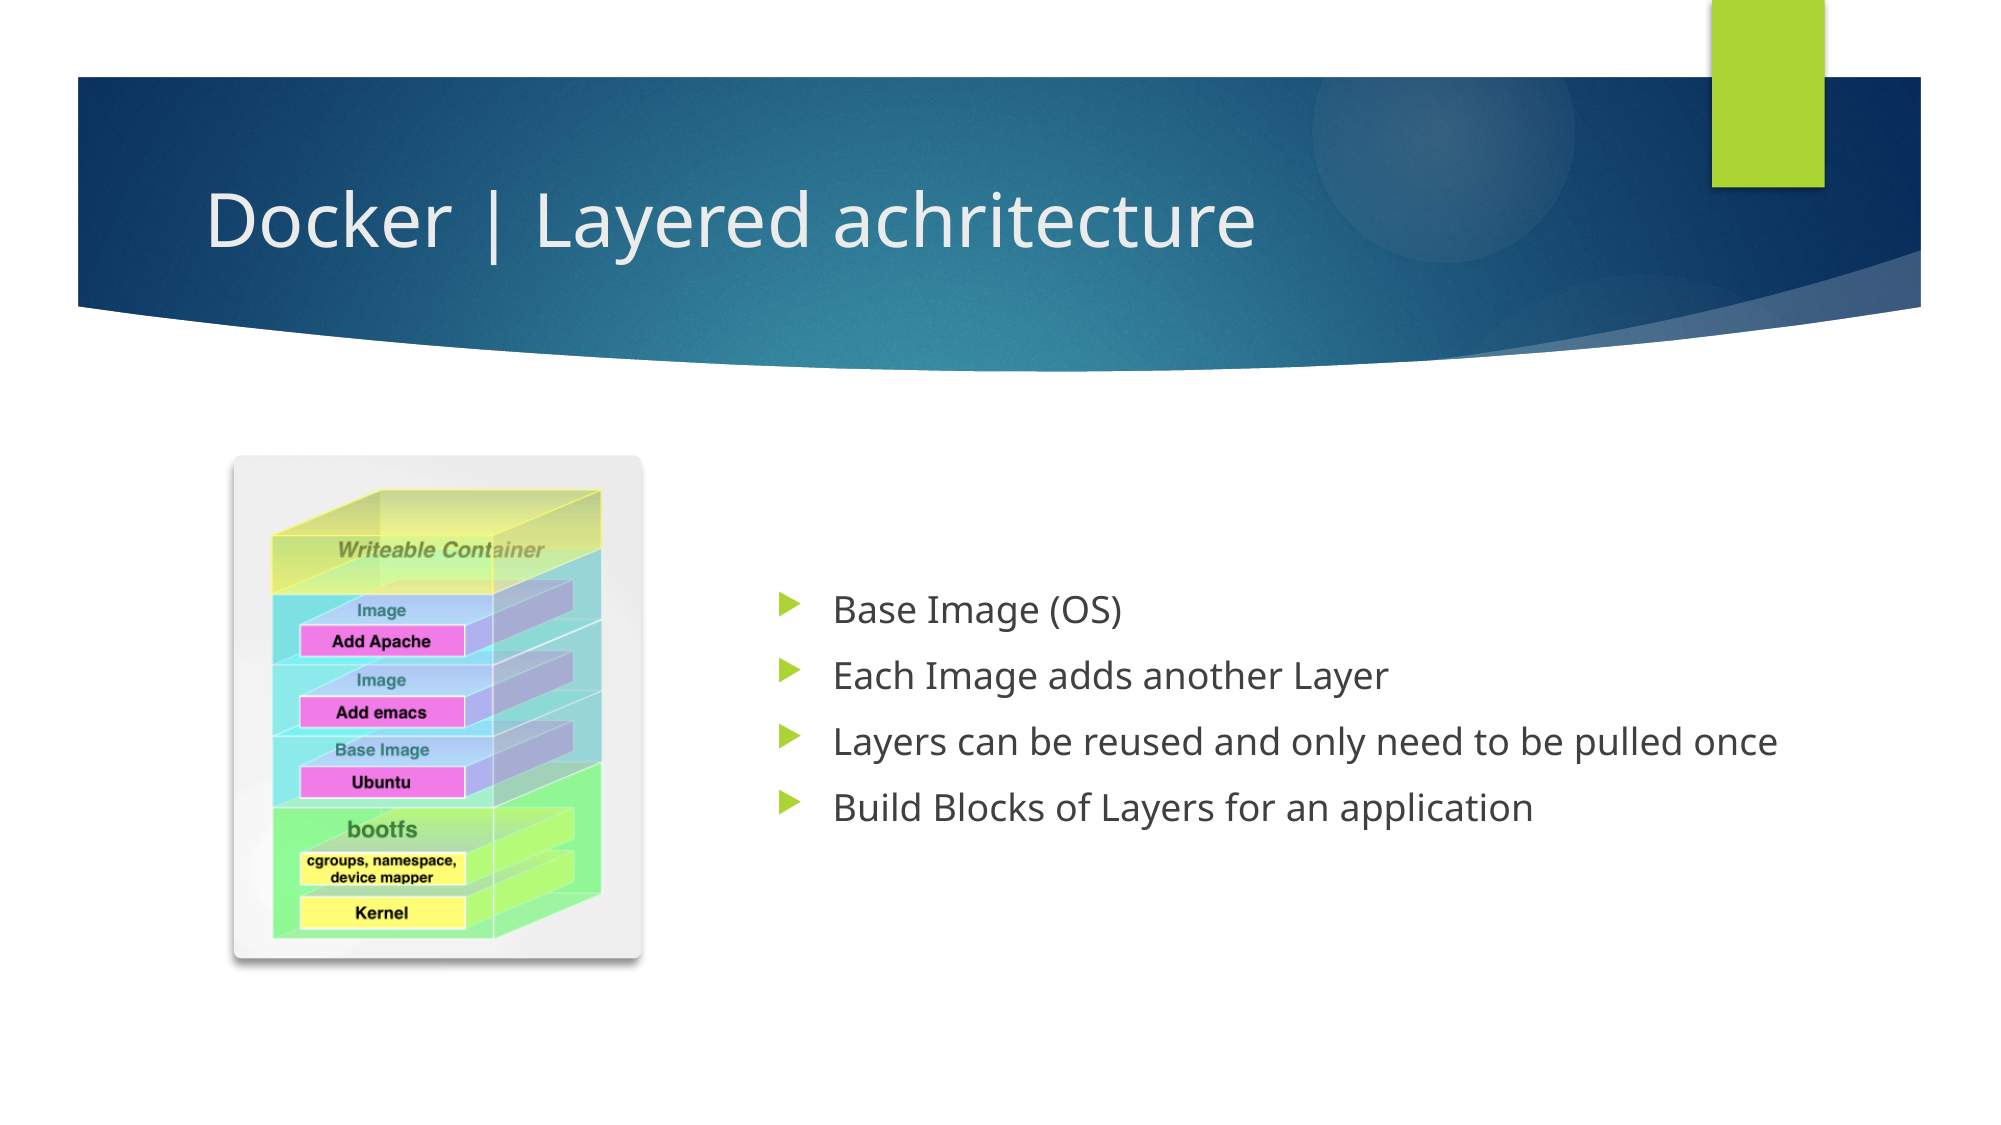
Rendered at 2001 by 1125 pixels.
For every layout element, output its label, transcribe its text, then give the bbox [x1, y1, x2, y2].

title Docker | Layered achritecture [189, 159, 1627, 276]
picture [233, 455, 642, 959]
list Base Image (OS) Each Image adds another Layer Layers can be reused and only need to be pulled once Build Blocks of Layers for an application [761, 427, 1837, 988]
